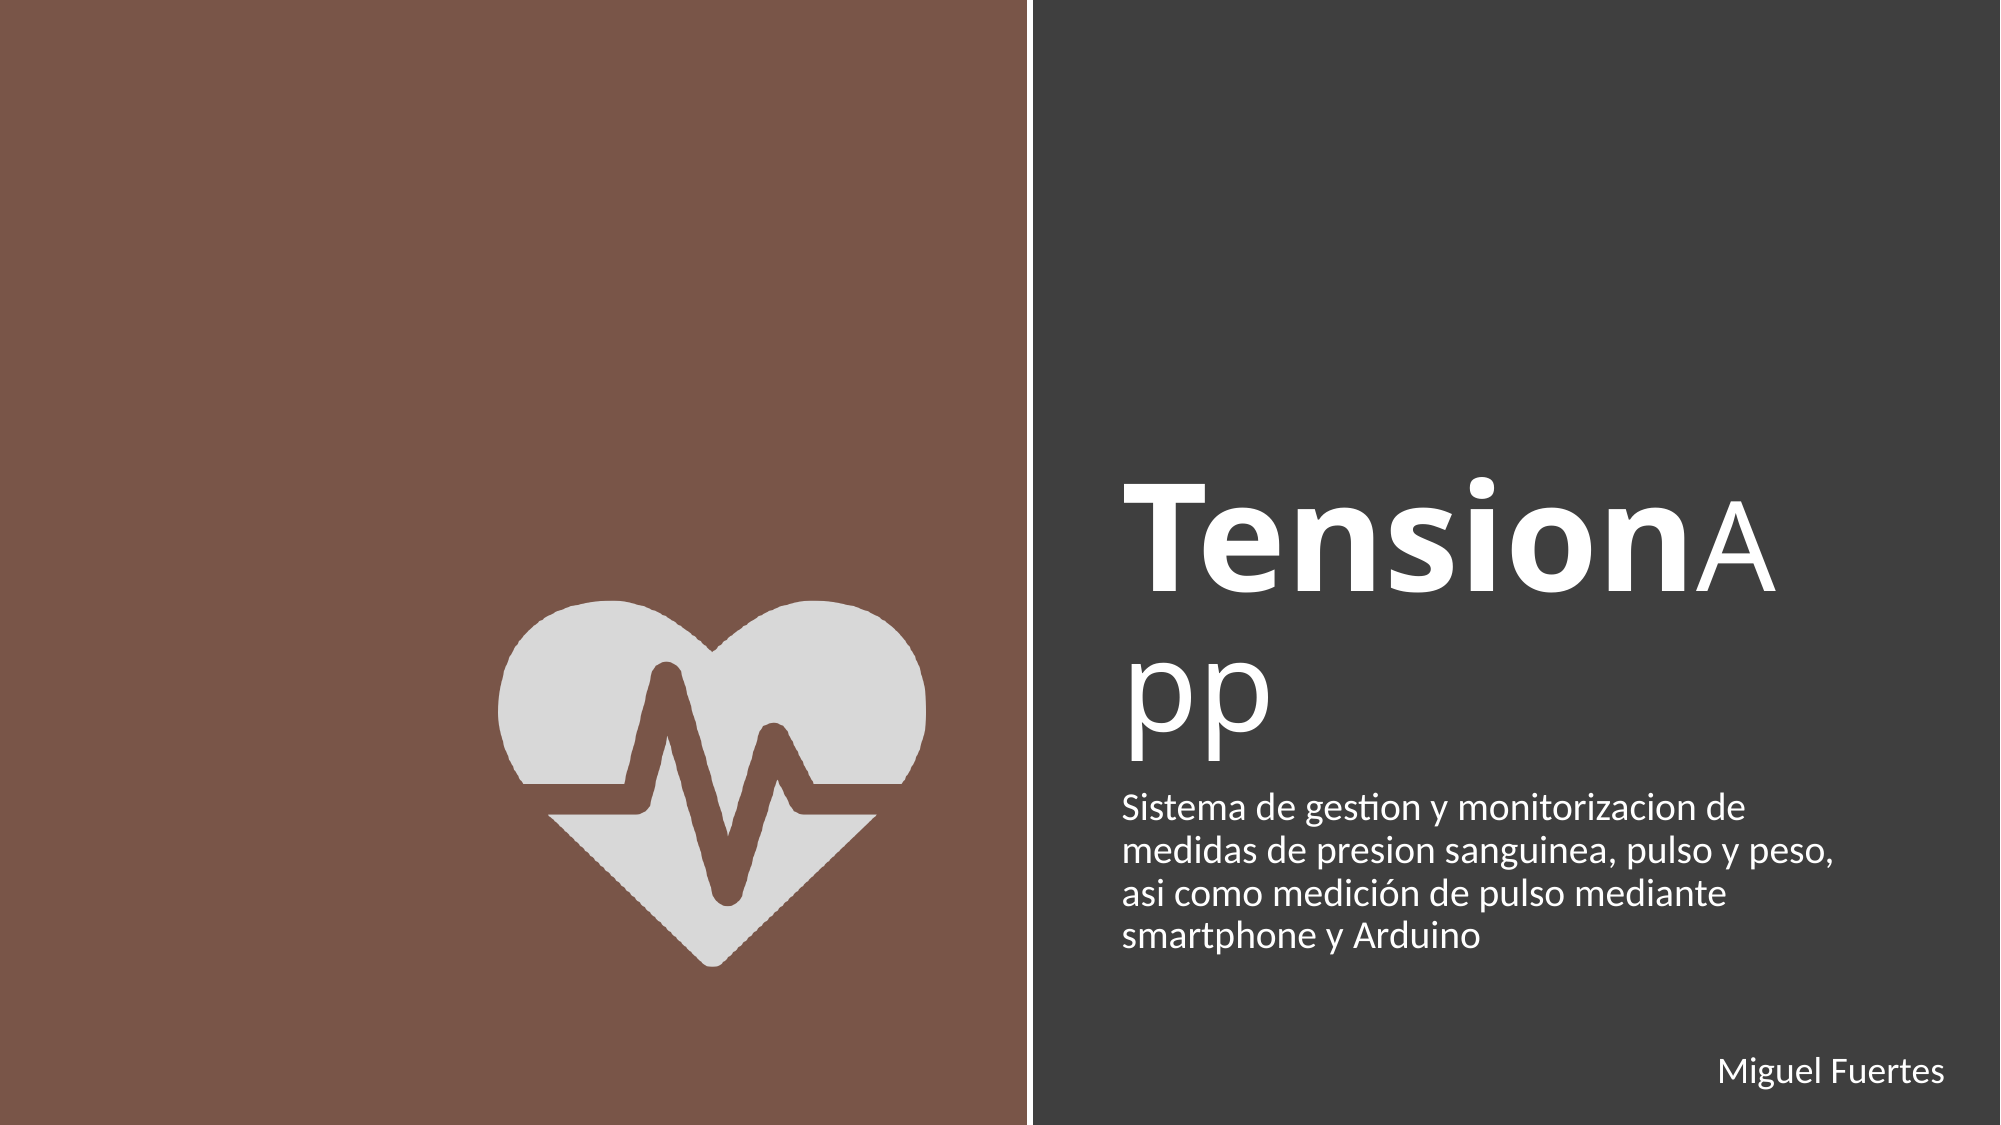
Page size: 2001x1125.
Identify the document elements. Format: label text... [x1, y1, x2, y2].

picture [498, 570, 926, 997]
text_box [0, 0, 1031, 1125]
text_box Miguel Fuertes [1541, 1038, 1960, 1099]
title TensionApp [1106, 292, 1869, 767]
subtitle Sistema de gestion y monitorizacion de medidas de presion sanguinea, pulso y peso, asi como medición de pulso mediante smartphone y Arduino [1106, 779, 1869, 968]
